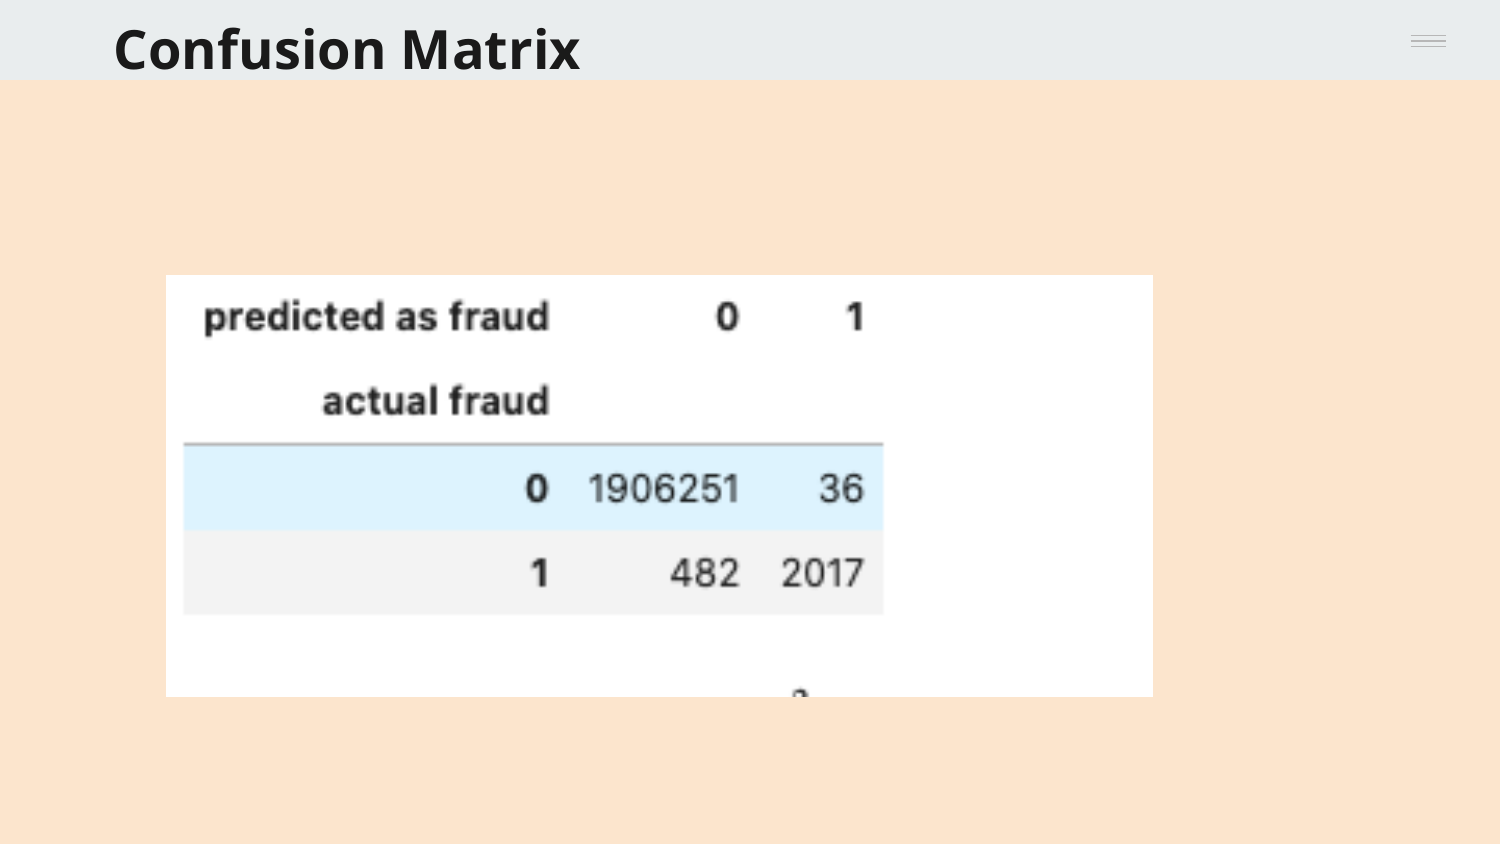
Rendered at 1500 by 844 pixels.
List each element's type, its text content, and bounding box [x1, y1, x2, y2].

title Confusion Matrix [99, 0, 1361, 88]
picture [165, 274, 1153, 697]
list [87, 226, 1349, 597]
